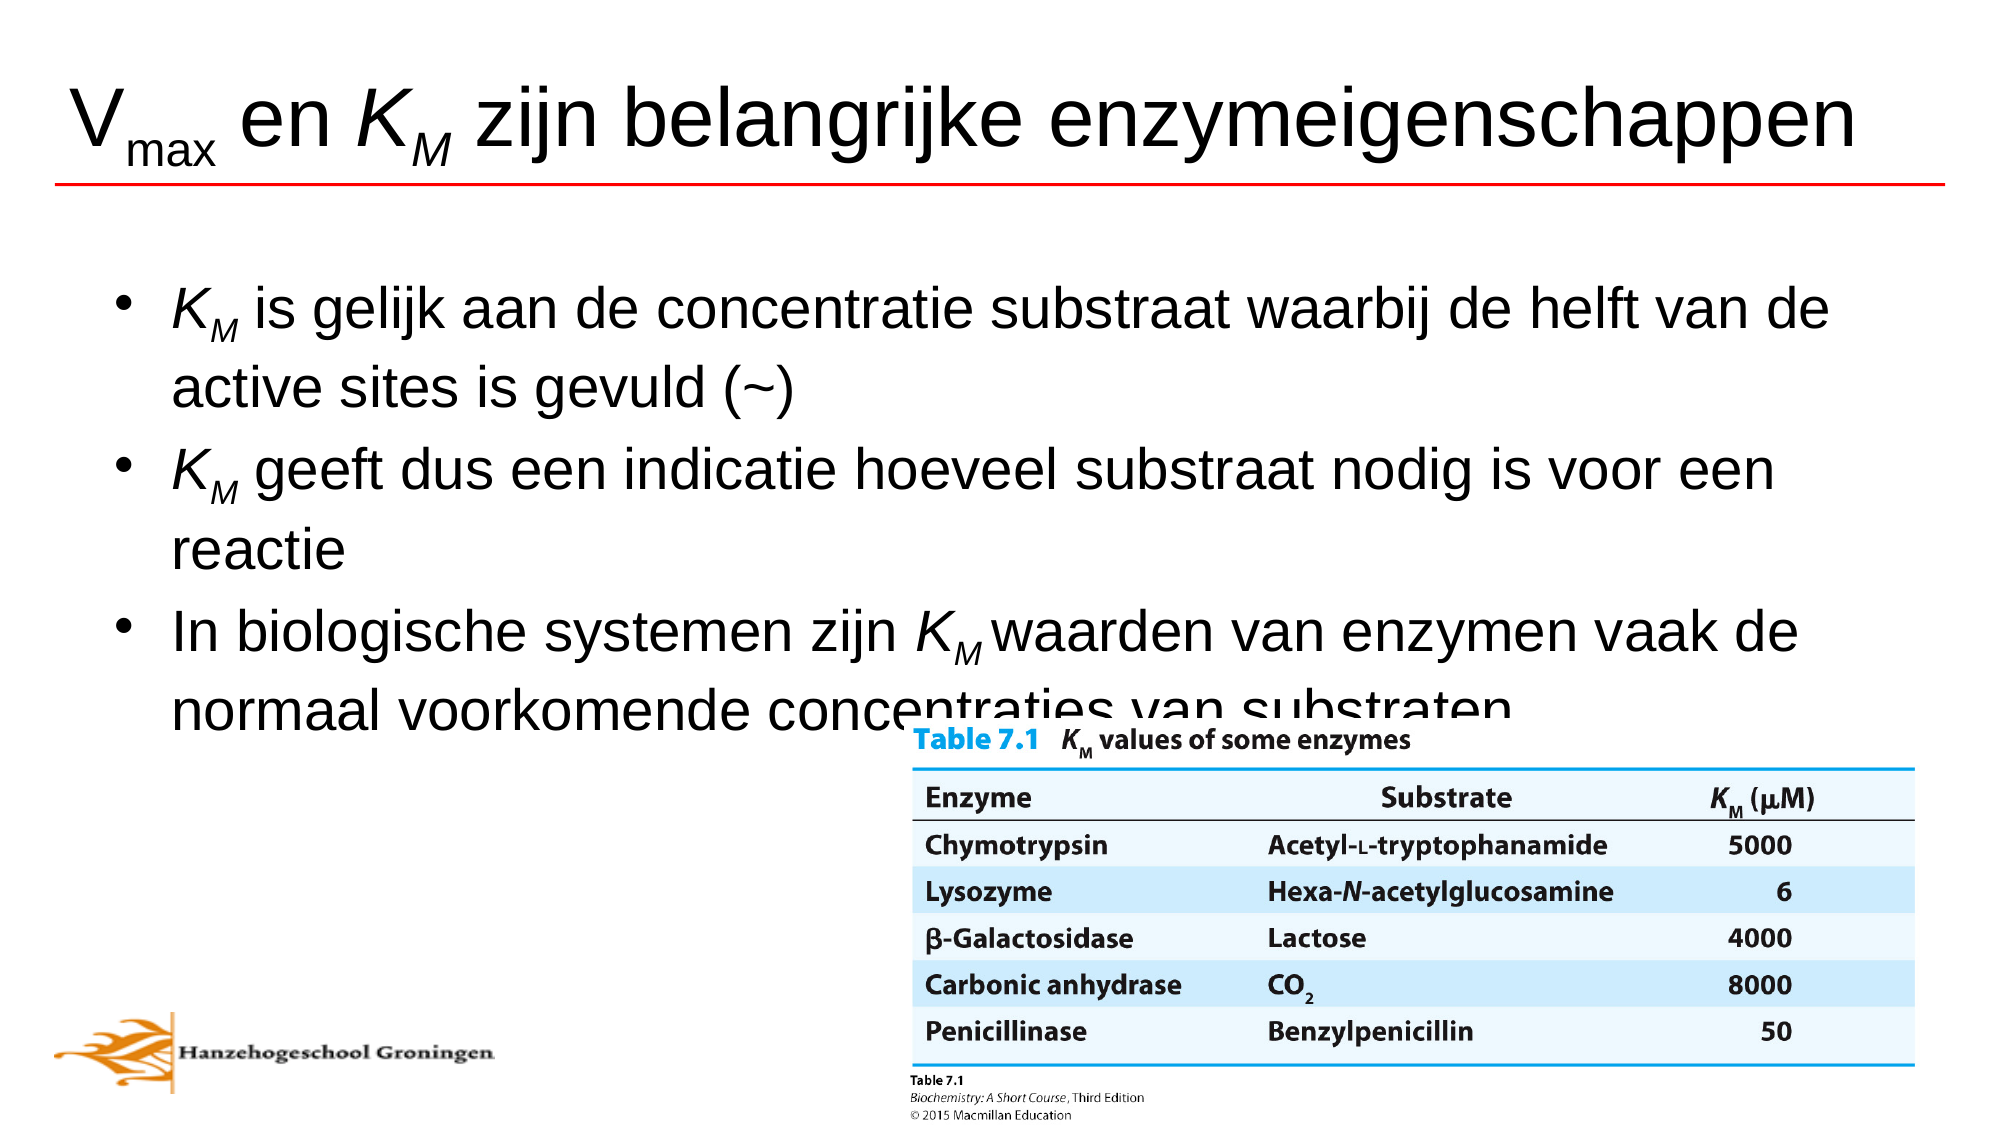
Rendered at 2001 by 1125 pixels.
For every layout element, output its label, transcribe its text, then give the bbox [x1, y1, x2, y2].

picture [54, 1012, 495, 1094]
picture [903, 718, 1920, 1125]
list KM is gelijk aan de concentratie substraat waarbij de helft van de active sites is gevuld (~) KM geeft dus een indicatie hoeveel substraat nodig is voor een reactie In biologische systemen zijn KM waarden van enzymen vaak de normaal voorkomende concentraties van substraten [99, 262, 1900, 1005]
title Vmax en KM zijn belangrijke enzymeigenschappen [54, 54, 1946, 185]
